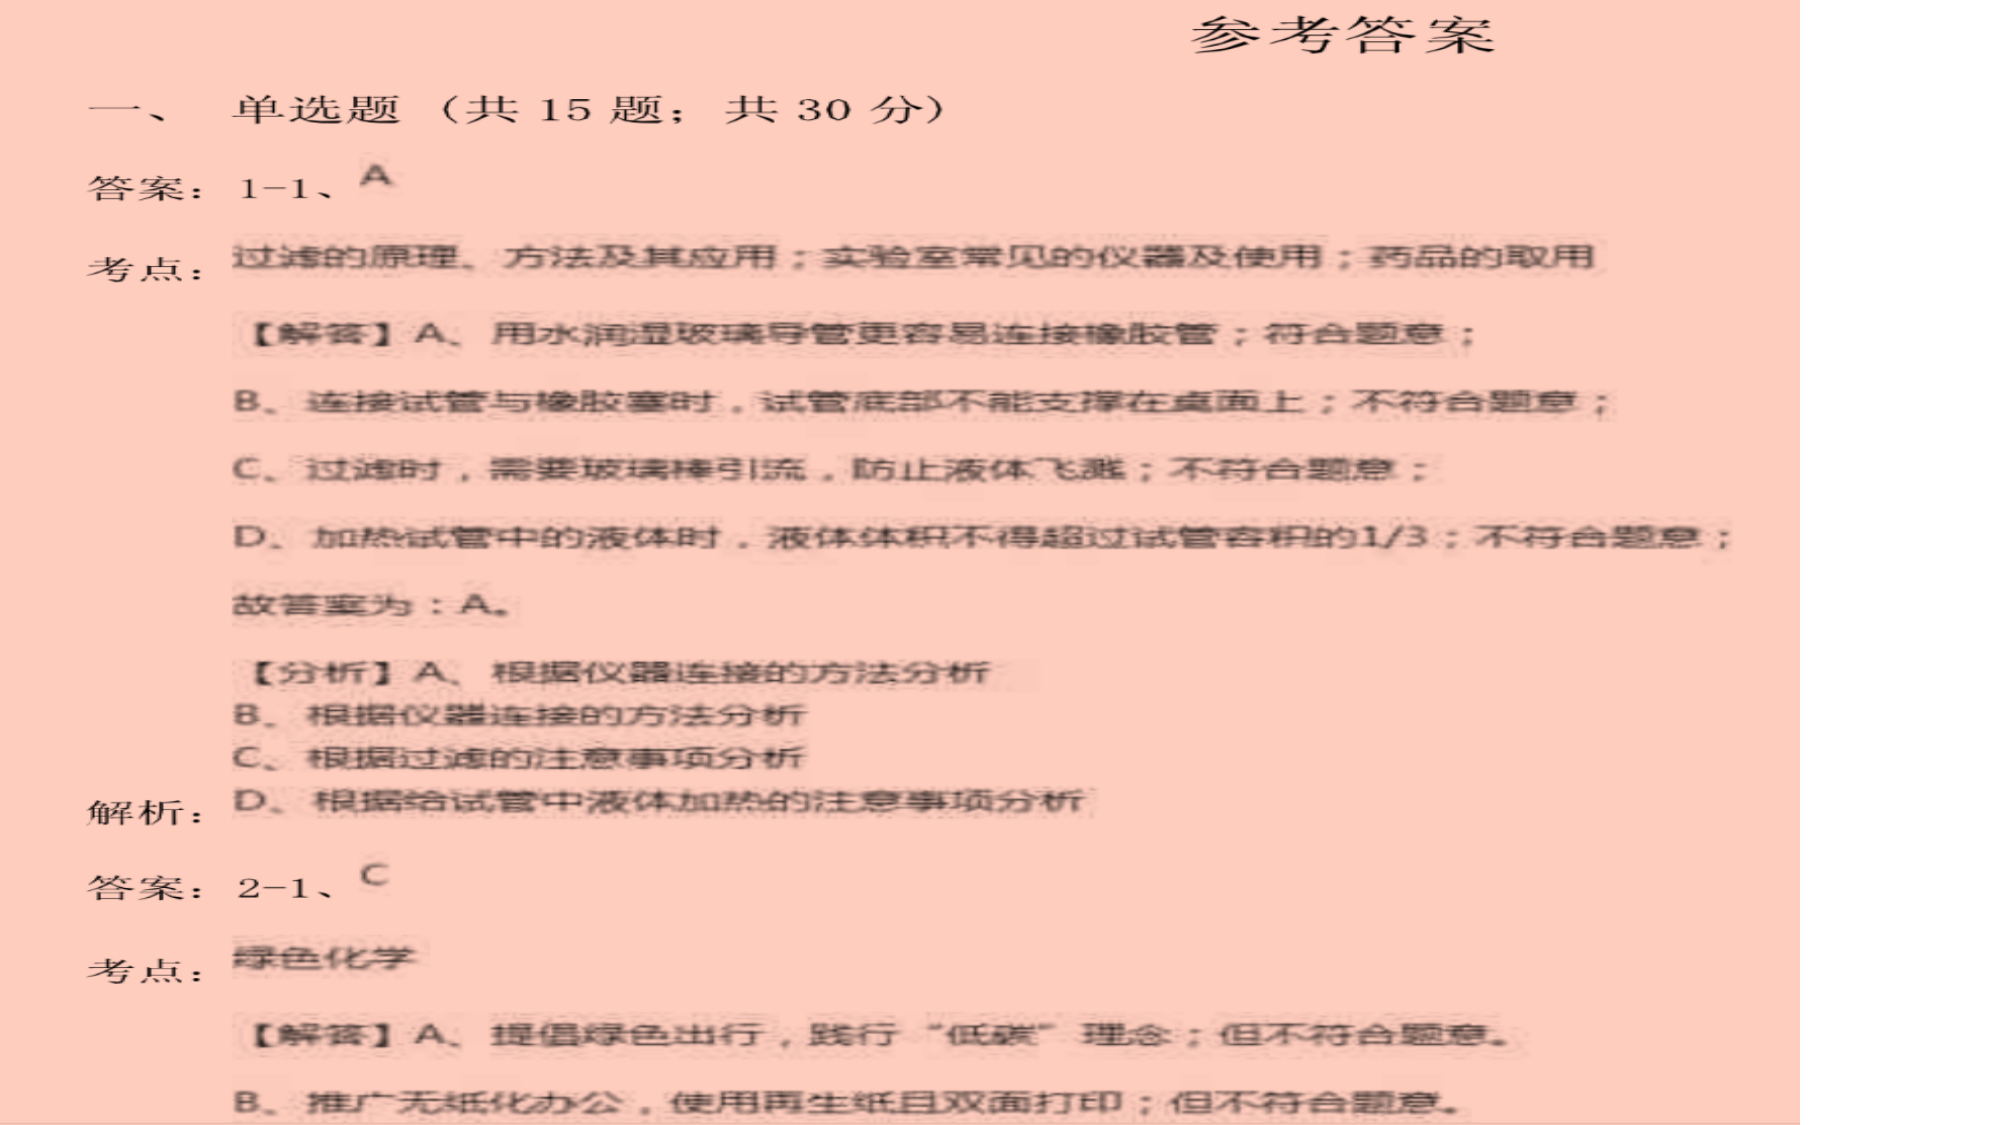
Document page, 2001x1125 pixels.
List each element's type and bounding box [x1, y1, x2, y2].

picture [0, 0, 1800, 1125]
